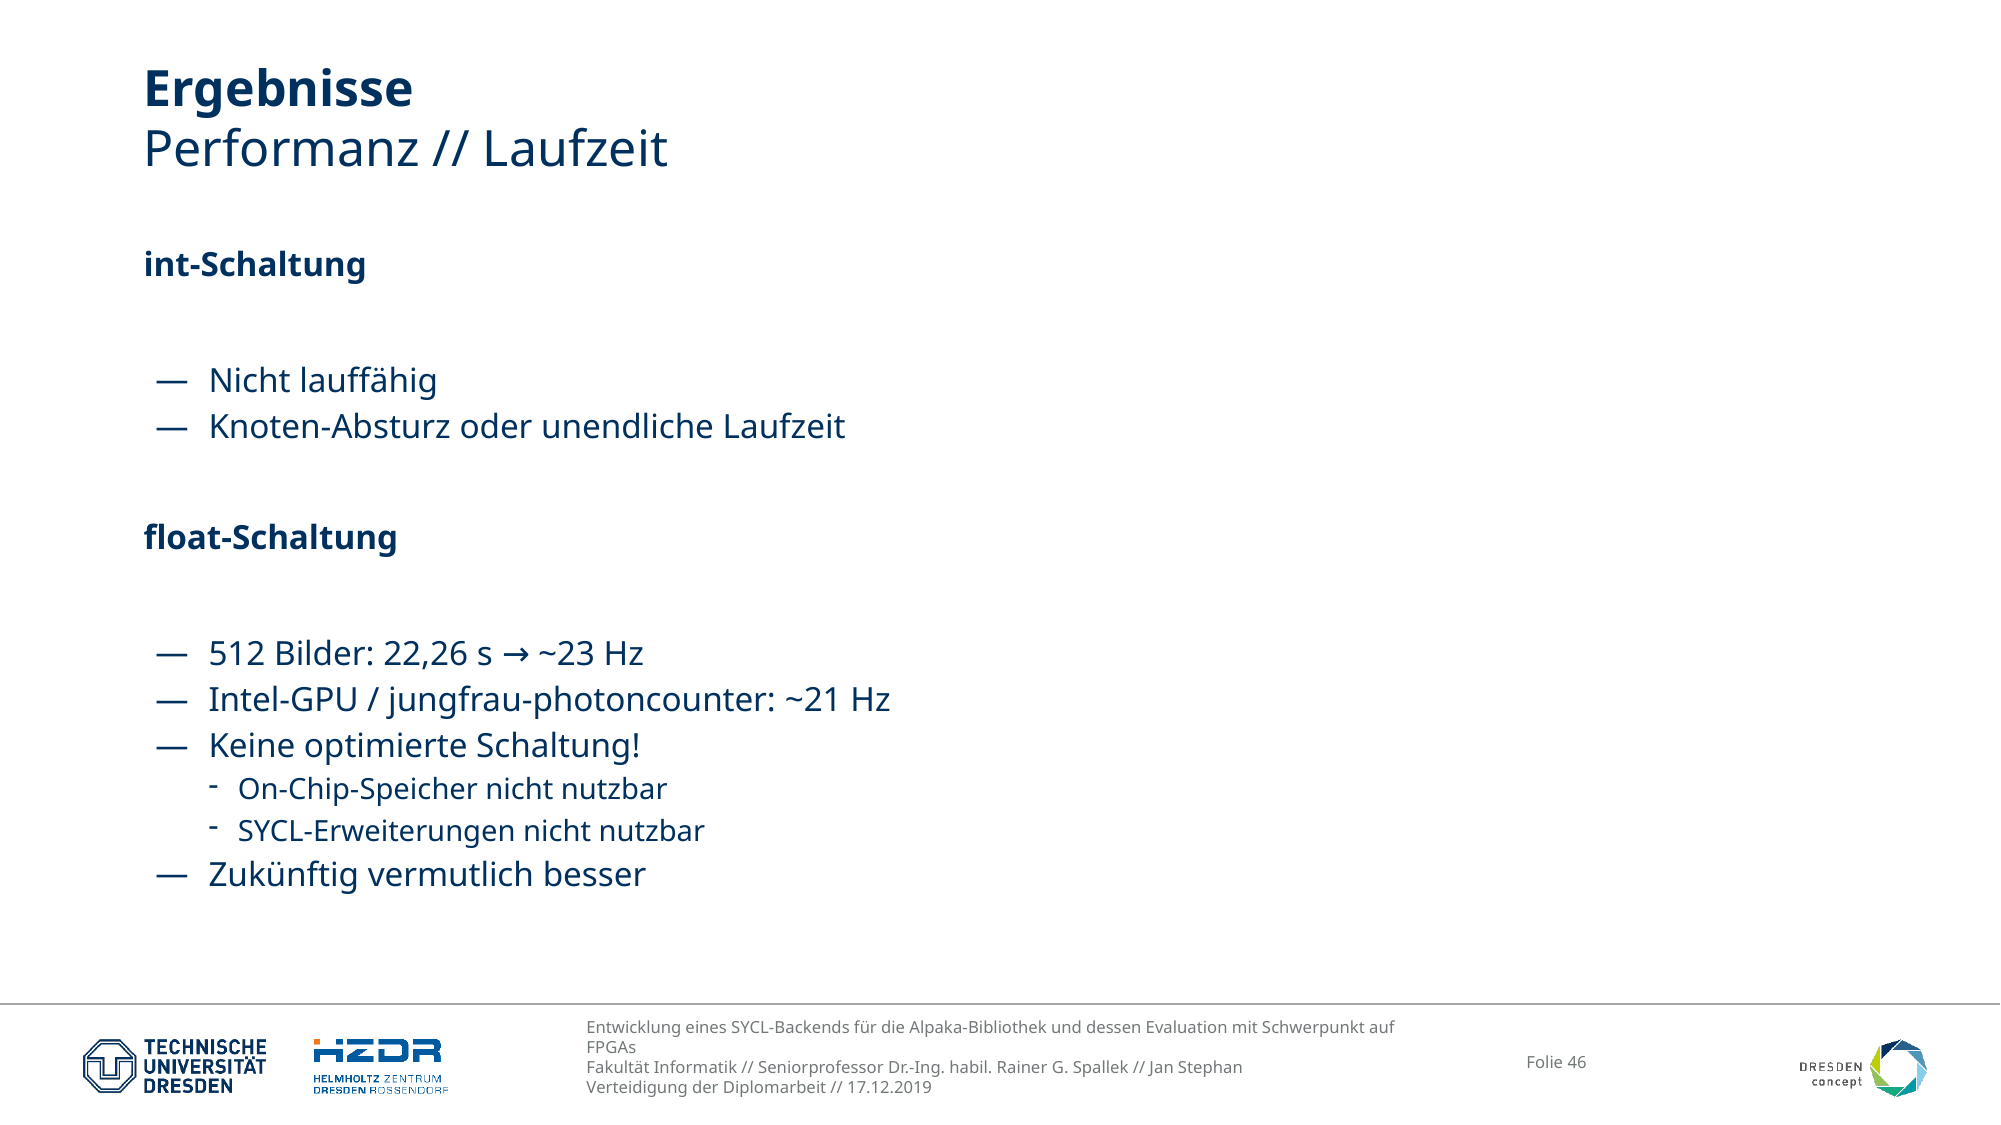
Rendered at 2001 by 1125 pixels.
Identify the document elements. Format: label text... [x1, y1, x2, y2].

picture [1800, 1039, 1927, 1097]
title Ergebnisse Performanz // Laufzeit [143, 56, 1880, 169]
picture [83, 1039, 266, 1093]
list int-Schaltung Nicht lauffähig Knoten-Absturz oder unendliche Laufzeit float-Schaltung 512 Bilder: 22,26 s → ~23 Hz Intel-GPU / jungfrau-photoncounter: ~21 Hz Keine optimierte Schaltung! On-Chip-Speicher nicht nutzbar SYCL-Erweiterungen nicht nutzbar Zukünftig vermutlich besser [143, 243, 1880, 957]
picture [302, 1027, 459, 1105]
